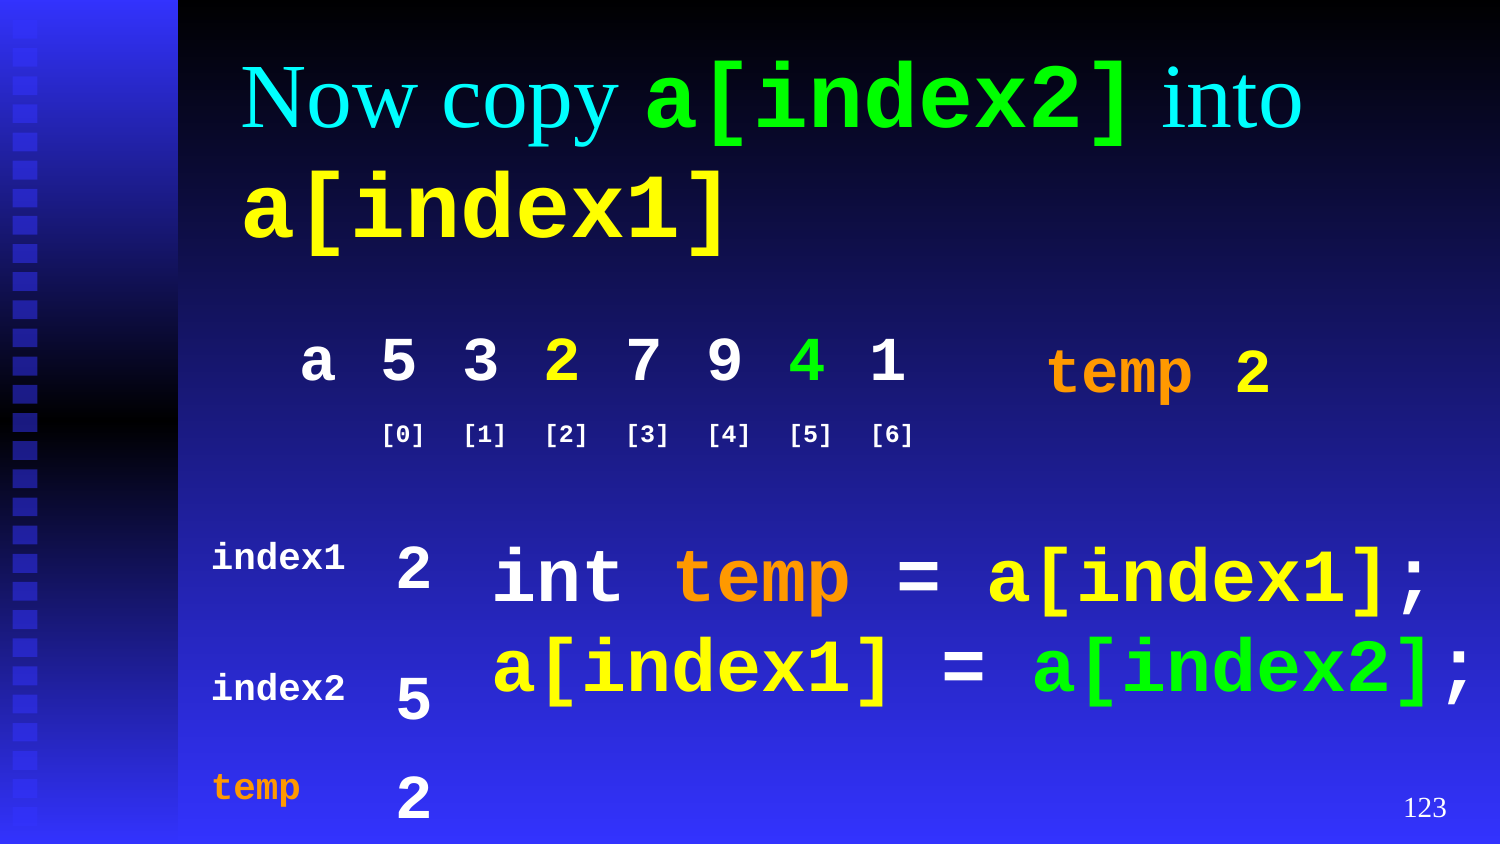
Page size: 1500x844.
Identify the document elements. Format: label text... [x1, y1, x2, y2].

text_box 7 [610, 302, 691, 390]
text_box [4] [691, 402, 773, 491]
text_box index2 [195, 641, 380, 729]
title Now copy a[index2] into a[index1] [225, 9, 1463, 281]
text_box temp [195, 741, 380, 829]
text_box 3 [447, 302, 528, 390]
text_box 2 [1219, 315, 1302, 403]
text_box 5 [380, 641, 462, 729]
text_box 2 [528, 302, 610, 390]
text_box 9 [691, 302, 773, 390]
text_box 4 [773, 302, 854, 390]
text_box 1 [854, 302, 937, 390]
text_box 5 [365, 302, 447, 390]
text_box index1 [195, 511, 380, 599]
text_box a [284, 302, 365, 390]
text_box [3] [610, 402, 691, 491]
text_box [6] [854, 402, 937, 491]
text_box [1] [447, 402, 528, 491]
text_box 2 [380, 511, 462, 599]
text_box int temp = a[index1]; a[index1] = a[index2]; [476, 511, 1500, 788]
text_box [5] [773, 402, 854, 491]
text_box [2] [528, 402, 610, 491]
text_box ‹#› [1149, 788, 1463, 834]
text_box [0] [365, 402, 447, 491]
text_box 2 [380, 741, 462, 829]
text_box temp [1029, 315, 1214, 403]
